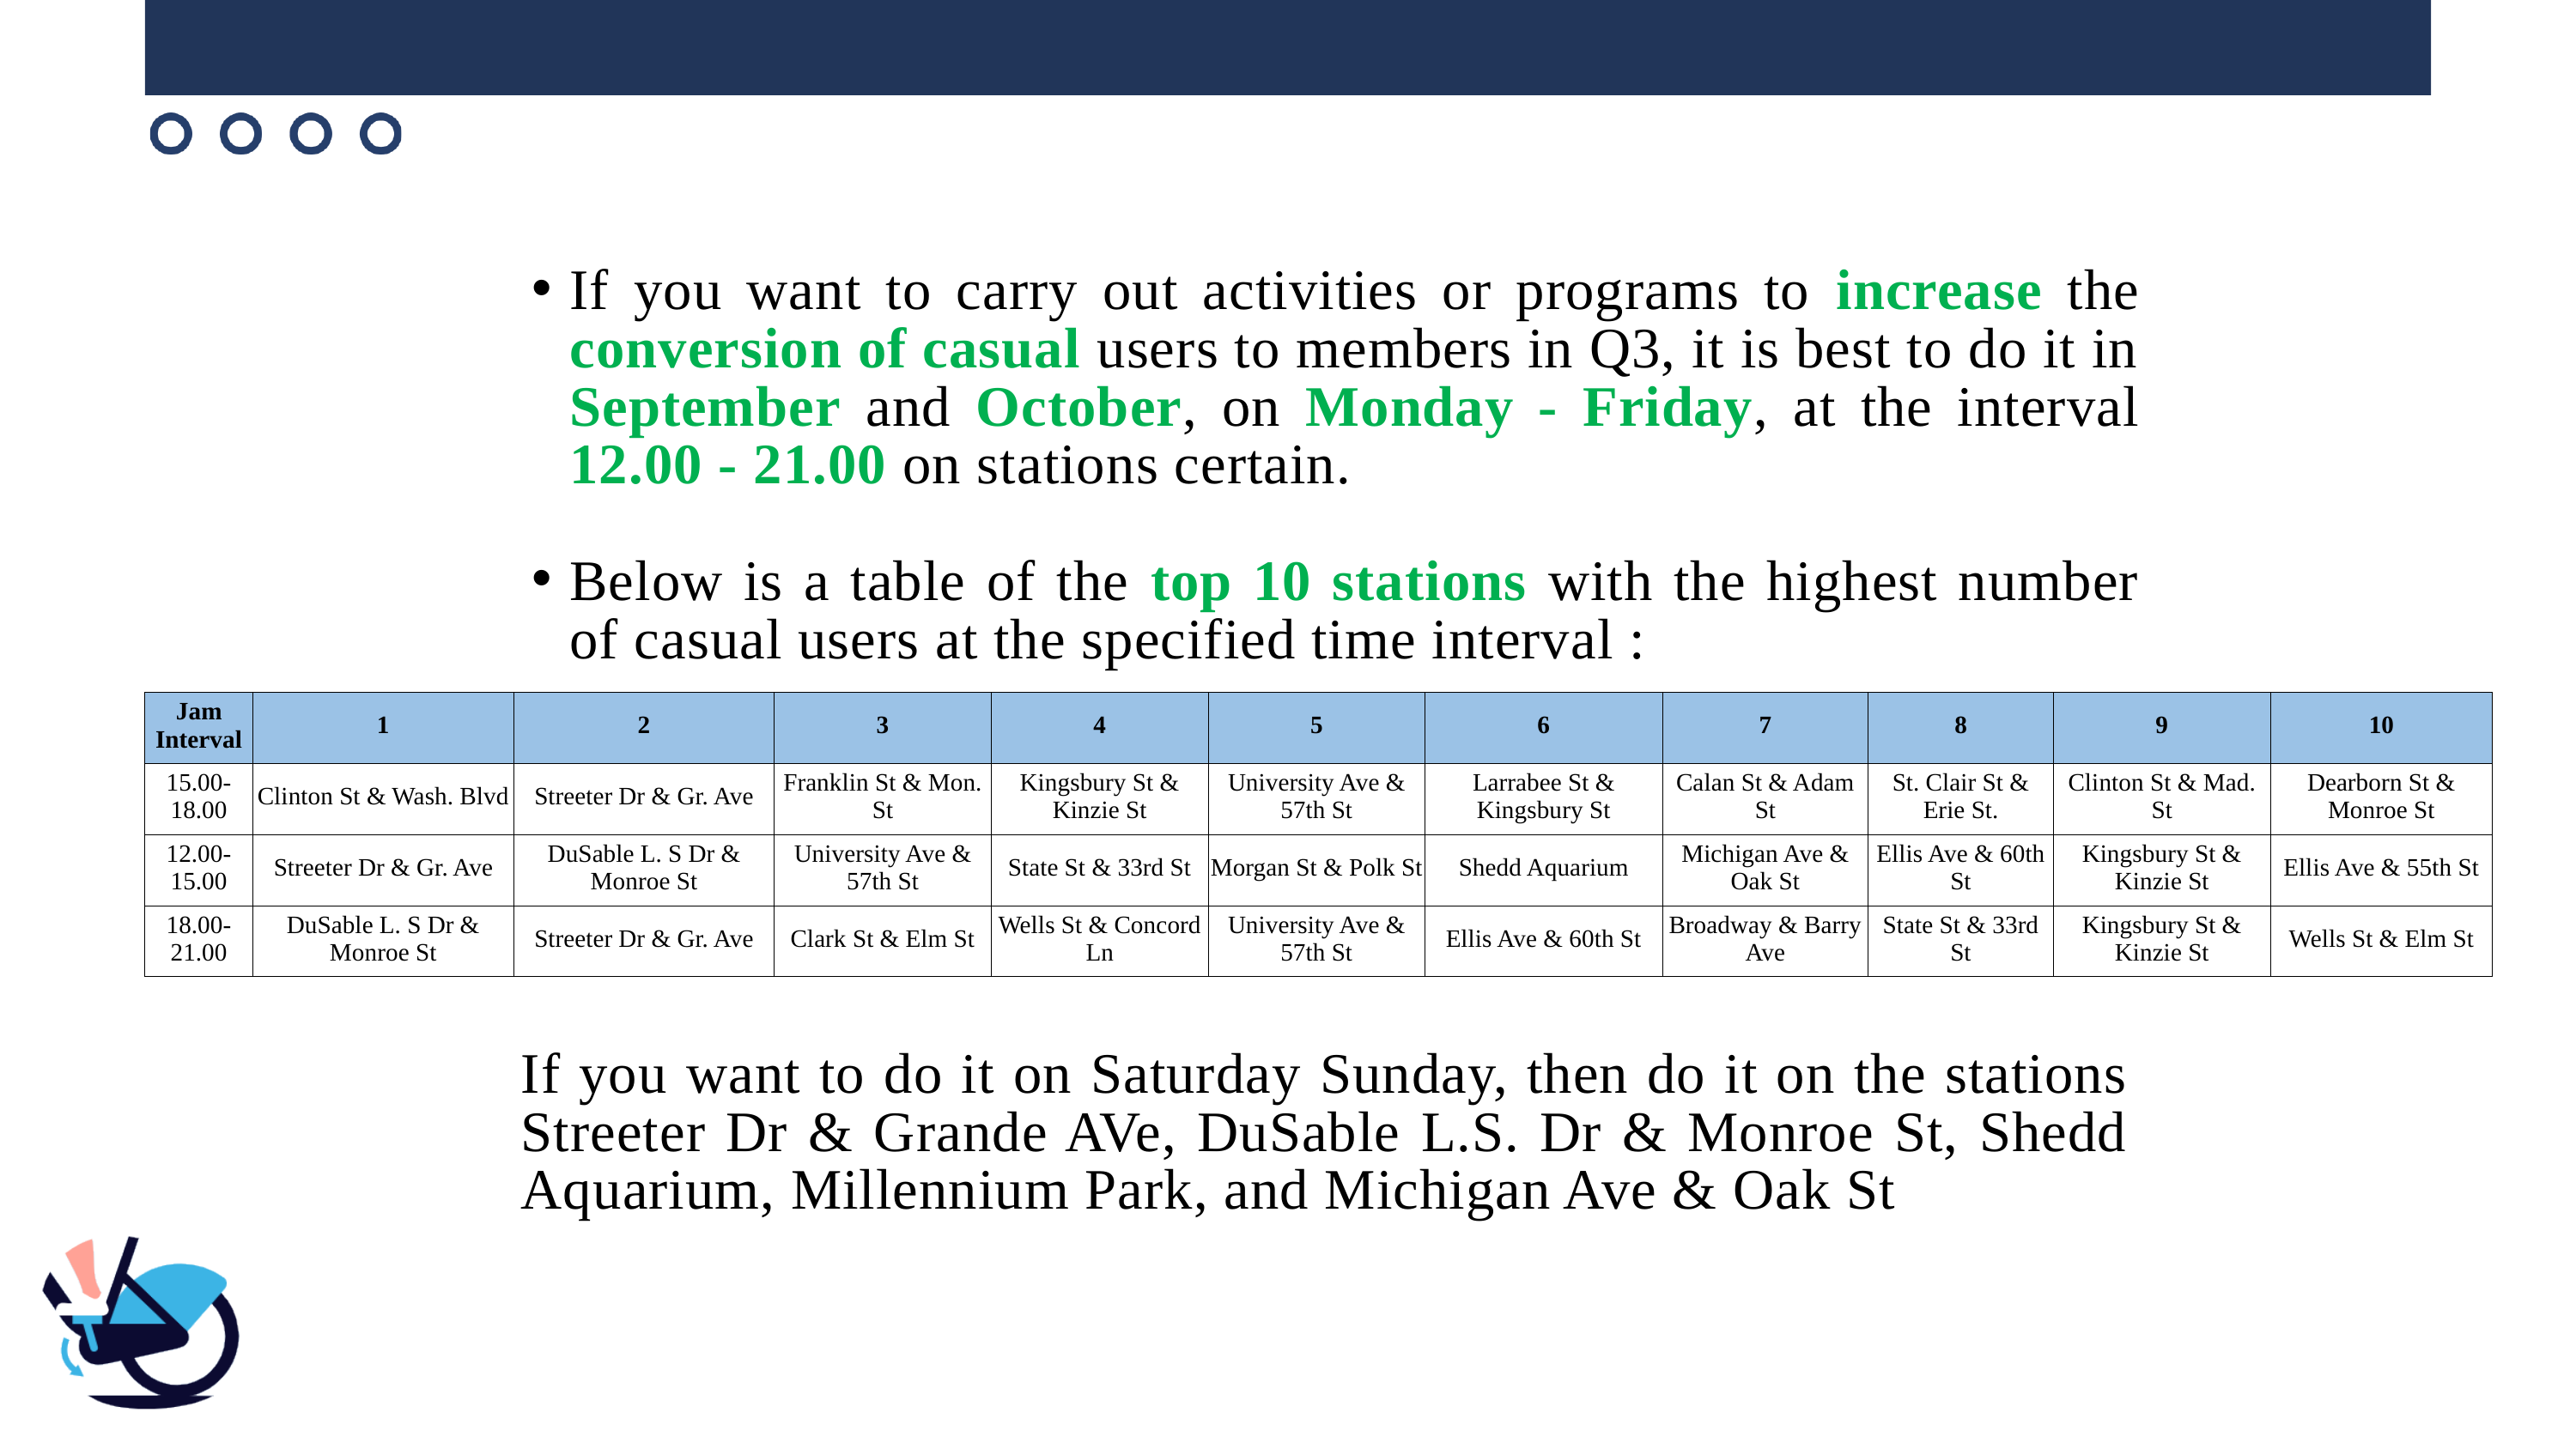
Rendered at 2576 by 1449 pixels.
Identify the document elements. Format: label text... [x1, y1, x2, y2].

table_header 5 [1209, 693, 1425, 763]
table_header 9 [2054, 693, 2270, 763]
table_cell DuSable L. S Dr & Monroe St [253, 906, 513, 976]
table_cell State St & 33rd St [992, 835, 1208, 906]
table_cell Kingsbury St & Kinzie St [992, 764, 1208, 834]
table_header 7 [1663, 693, 1868, 763]
table_cell Morgan St & Polk St [1209, 835, 1425, 906]
table_cell Wells St & Concord Ln [992, 906, 1208, 976]
table_cell Streeter Dr & Gr. Ave [514, 906, 774, 976]
table_cell St. Clair St & Erie St. [1868, 764, 2053, 834]
table_cell State St & 33rd St [1868, 906, 2053, 976]
table_cell Streeter Dr & Gr. Ave [253, 835, 513, 906]
table_cell Ellis Ave & 60th St [1425, 906, 1662, 976]
table_cell Wells St & Elm St [2271, 906, 2492, 976]
table_cell Michigan Ave & Oak St [1663, 835, 1868, 906]
table_cell 15.00-18.00 [145, 764, 252, 834]
table_cell 12.00-15.00 [145, 835, 252, 906]
table_cell Franklin St & Mon. St [775, 764, 991, 834]
table_header 4 [992, 693, 1208, 763]
table_header 6 [1425, 693, 1662, 763]
text_box [149, 112, 402, 155]
table_cell Dearborn St & Monroe St [2271, 764, 2492, 834]
table_cell University Ave & 57th St [775, 835, 991, 906]
table_cell Ellis Ave & 60th St [1868, 835, 2053, 906]
table_cell Ellis Ave & 55th St [2271, 835, 2492, 906]
table_cell Shedd Aquarium [1425, 835, 1662, 906]
text_box If you want to carry out activities or programs to increase the conversion of casual users to members in Q3, it is best to do it in September and October, on Monday - Friday, at the interval 12.00 - 21.00 on stations certain. Below is a table of the top 10 stations with the highest number of casual users at the specified time interval : [494, 263, 2141, 670]
table_cell Clinton St & Mad. St [2054, 764, 2270, 834]
table_cell Calan St & Adam St [1663, 764, 1868, 834]
text_box [144, 0, 2432, 95]
table_cell Kingsbury St & Kinzie St [2054, 906, 2270, 976]
table_cell Larrabee St & Kingsbury St [1425, 764, 1662, 834]
table_cell DuSable L. S Dr & Monroe St [514, 835, 774, 906]
table_header 10 [2271, 693, 2492, 763]
table_header Jam Interval [145, 693, 252, 763]
table_cell Kingsbury St & Kinzie St [2054, 835, 2270, 906]
picture [32, 1217, 258, 1441]
table_cell Broadway & Barry Ave [1663, 906, 1868, 976]
table_header 3 [775, 693, 991, 763]
table_header 8 [1868, 693, 2053, 763]
table_cell Streeter Dr & Gr. Ave [514, 764, 774, 834]
table_cell Clinton St & Wash. Blvd [253, 764, 513, 834]
text_box If you want to do it on Saturday Sunday, then do it on the stations Streeter Dr & Grande AVe, DuSable L.S. Dr & Monroe St, Shedd Aquarium, Millennium Park, and Michigan Ave & Oak St [483, 1046, 2130, 1222]
table_cell University Ave & 57th St [1209, 764, 1425, 834]
table_header 2 [514, 693, 774, 763]
table_cell 18.00-21.00 [145, 906, 252, 976]
table_cell University Ave & 57th St [1209, 906, 1425, 976]
table_cell Clark St & Elm St [775, 906, 991, 976]
table_header 1 [253, 693, 513, 763]
